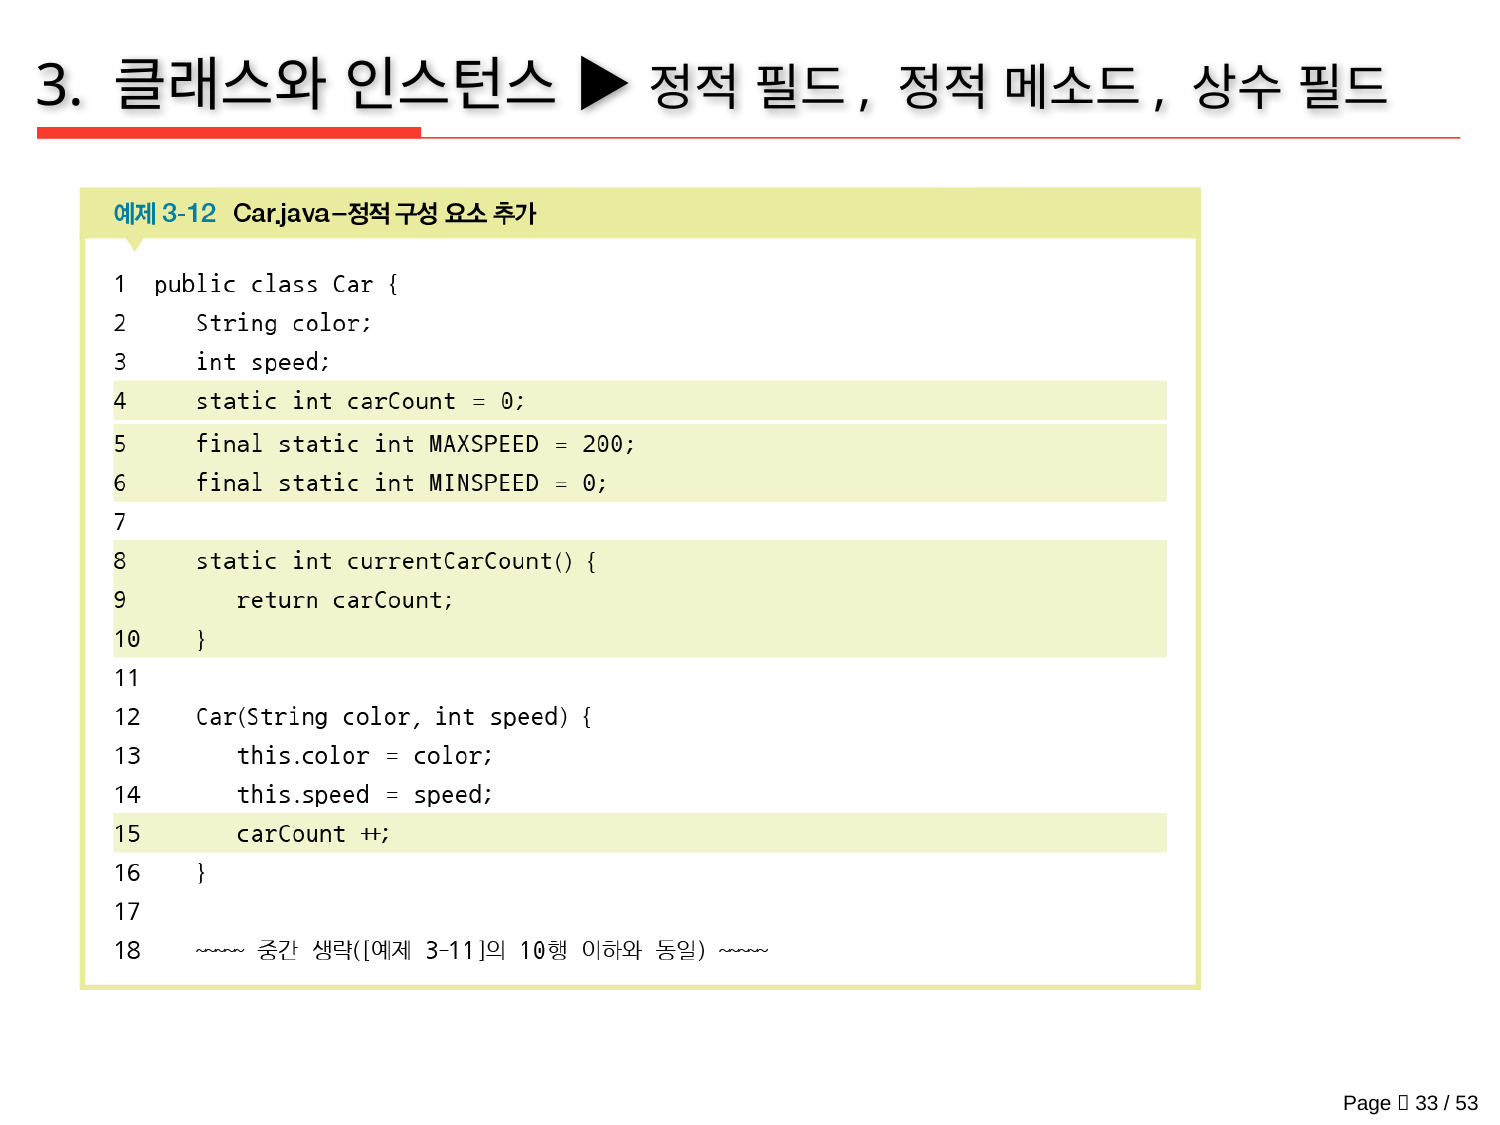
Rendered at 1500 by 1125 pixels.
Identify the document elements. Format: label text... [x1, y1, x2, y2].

picture [67, 177, 1208, 999]
title 3. 클래스와 인스턴스 ▶ 정적 필드, 정적 메소드, 상수 필드 [35, 47, 1491, 142]
